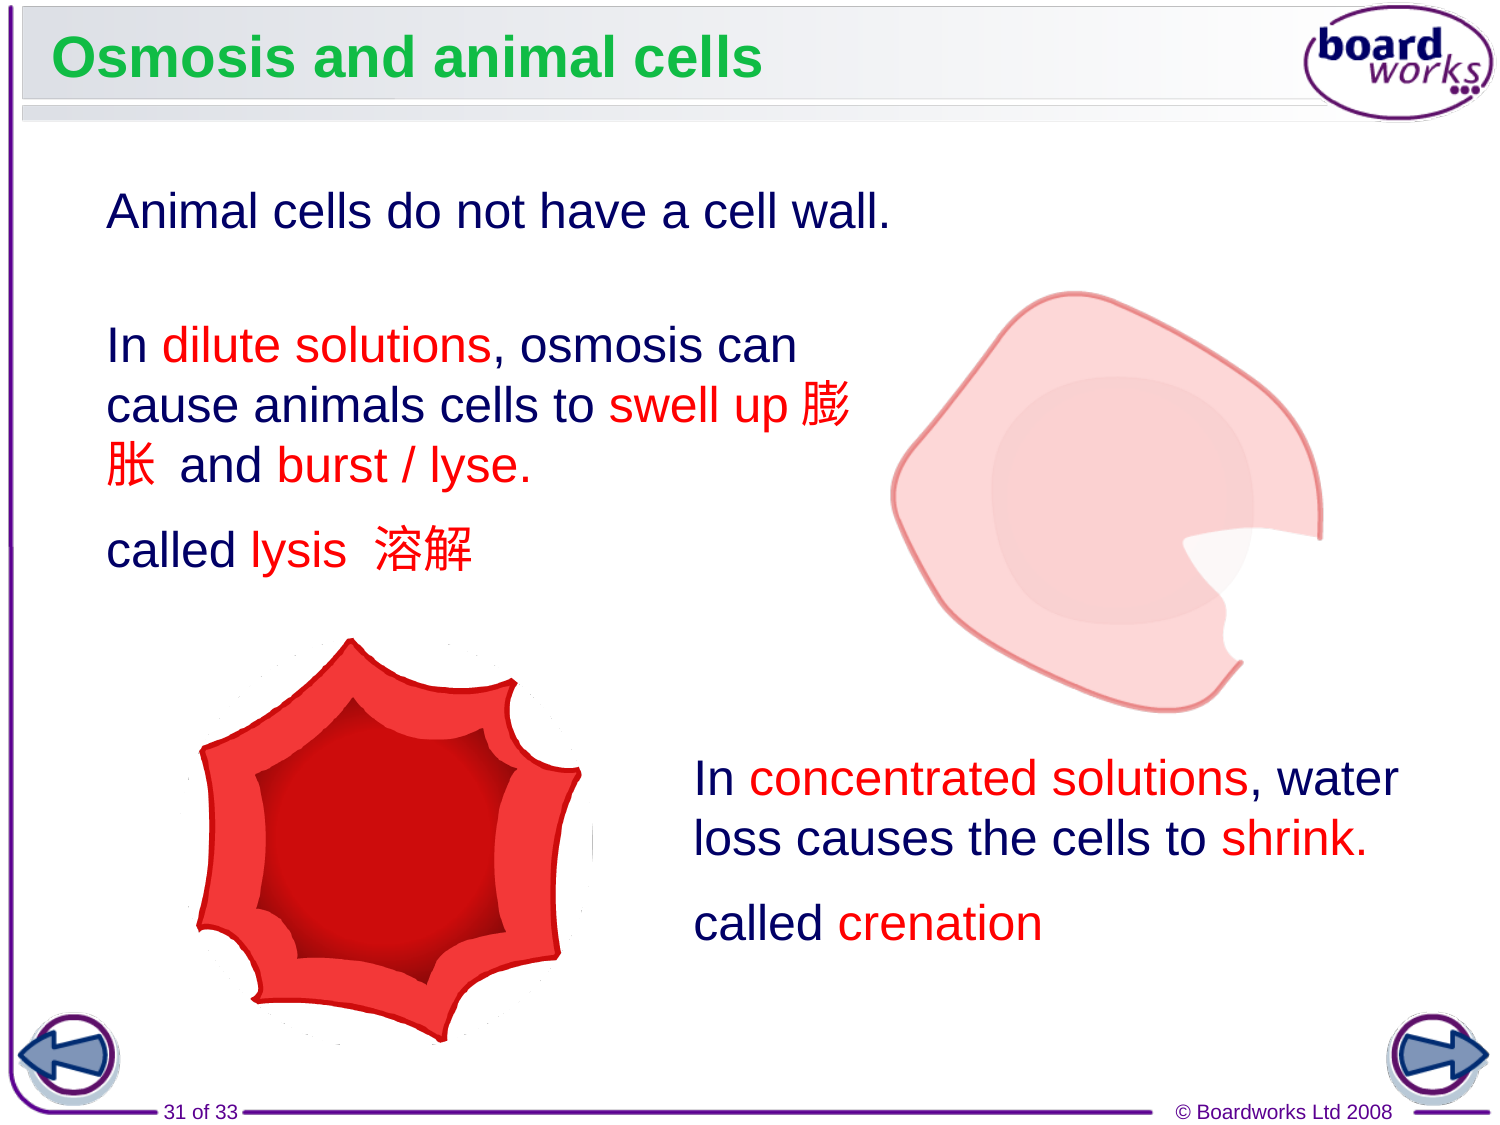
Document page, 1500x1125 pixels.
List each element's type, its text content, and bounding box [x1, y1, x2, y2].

text_box In concentrated solutions, water loss causes the cells to shrink. called crenation [678, 737, 1419, 958]
title Osmosis and animal cells [36, 8, 1225, 100]
text_box Animal cells do not have a cell wall. [91, 171, 1399, 246]
text_box In dilute solutions, osmosis can cause animals cells to swell up膨胀 and burst / lyse. called lysis 溶解 [91, 305, 887, 585]
picture [0, 0, 1500, 1125]
